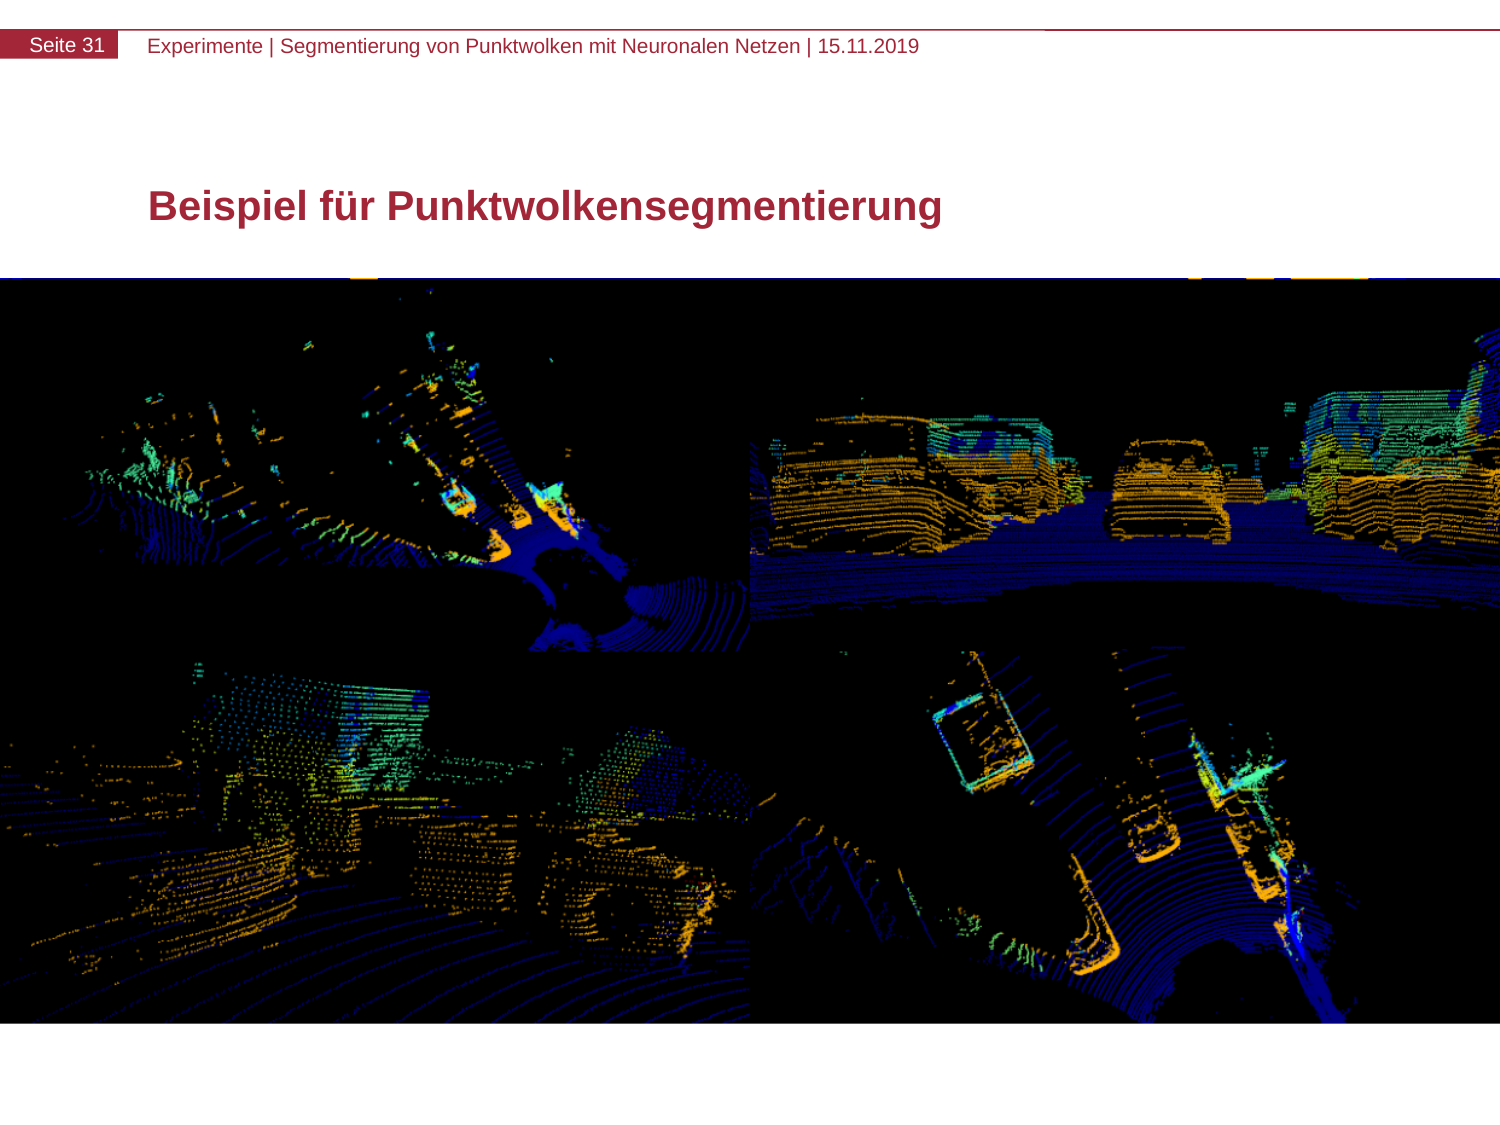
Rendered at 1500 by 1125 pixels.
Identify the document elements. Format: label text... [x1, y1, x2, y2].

title Beispiel für Punktwolkensegmentierung [132, 149, 1413, 258]
picture [0, 278, 1500, 1026]
